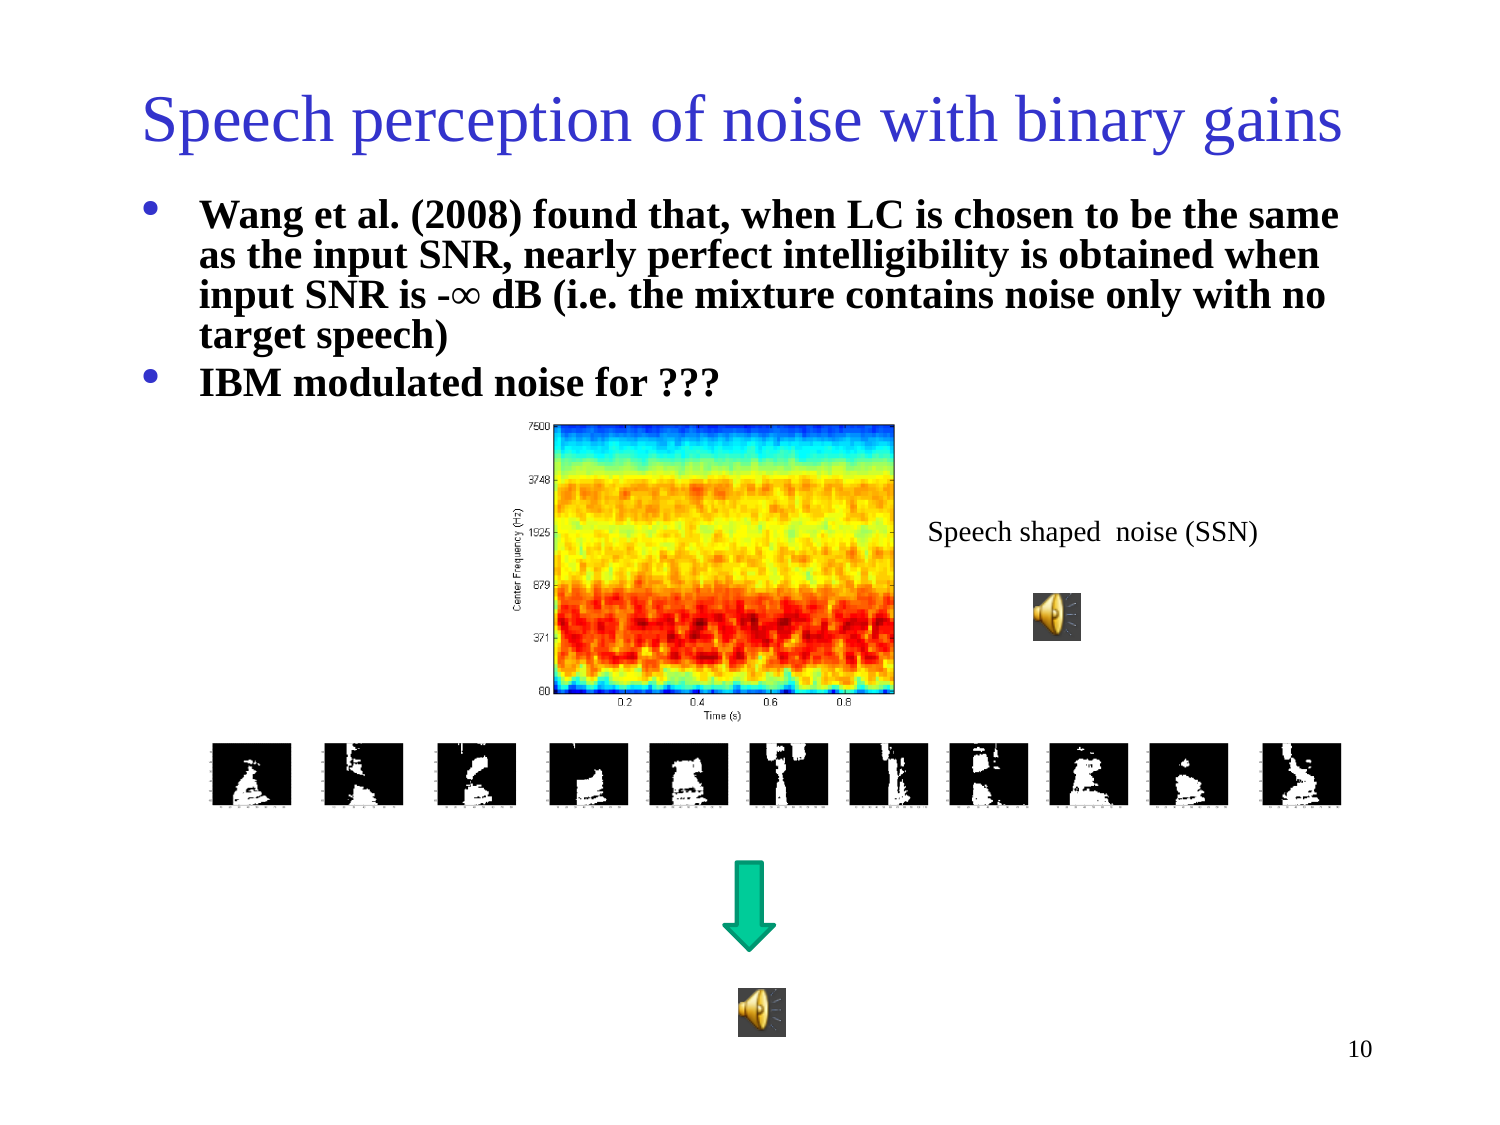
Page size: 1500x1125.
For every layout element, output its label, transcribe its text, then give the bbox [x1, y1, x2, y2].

picture [496, 399, 935, 729]
picture [536, 737, 1237, 813]
picture [198, 737, 300, 813]
text_box [722, 860, 777, 953]
picture [311, 737, 412, 813]
picture [423, 737, 525, 813]
text_box Speech shaped noise (SSN) [940, 511, 1288, 555]
picture [736, 987, 787, 1038]
title Speech perception of noise with binary gains [87, 62, 1400, 168]
list Wang et al. (2008) found that, when LC is chosen to be the same as the input SNR, nearly perfect intelligibility is obtained when input SNR is -∞ dB (i.e. the mixture contains noise only with no target speech) IBM modulated noise for ??? [127, 189, 1403, 566]
slide_number 10 [1074, 1024, 1388, 1101]
picture [1031, 591, 1082, 643]
picture [1248, 737, 1350, 813]
